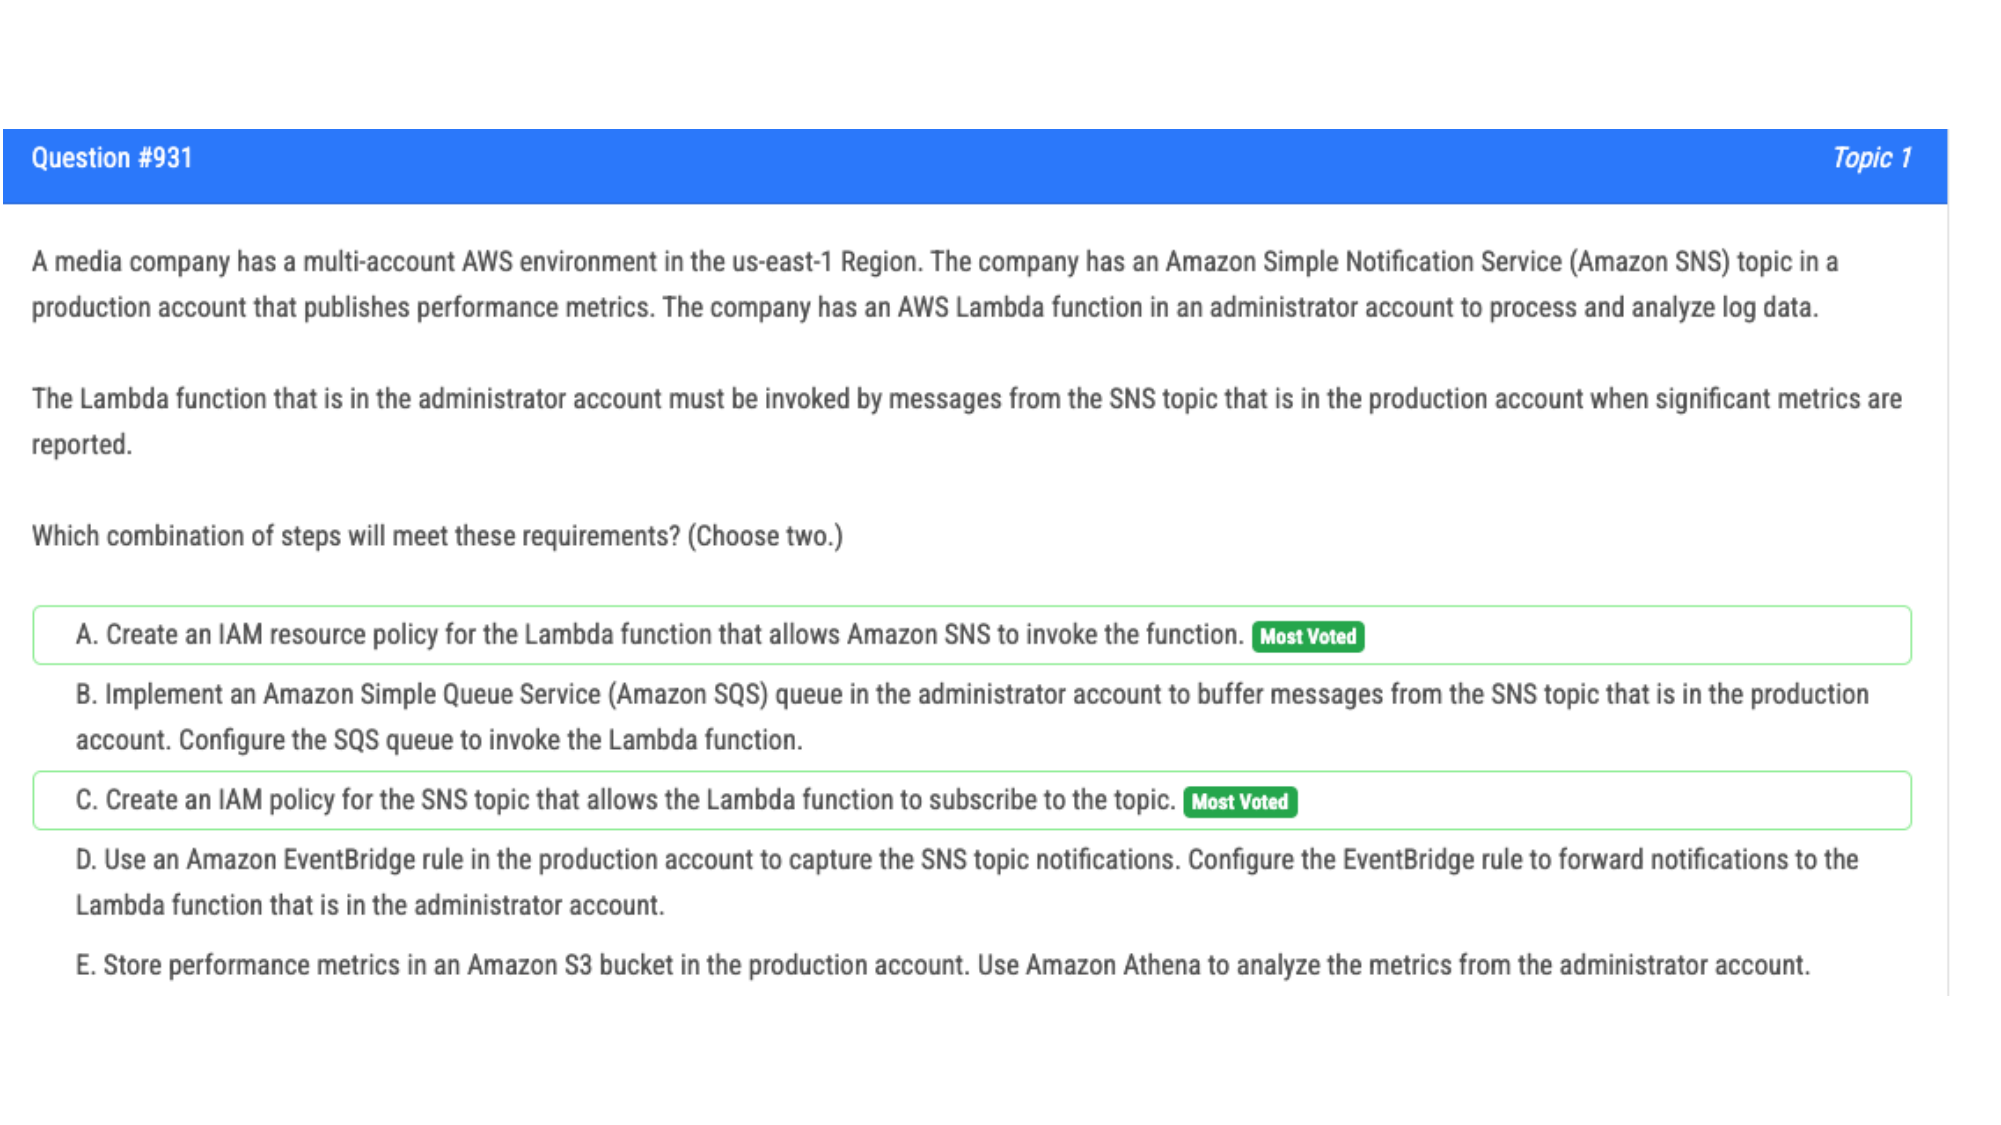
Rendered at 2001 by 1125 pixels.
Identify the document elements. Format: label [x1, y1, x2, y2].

picture [3, 128, 1997, 997]
